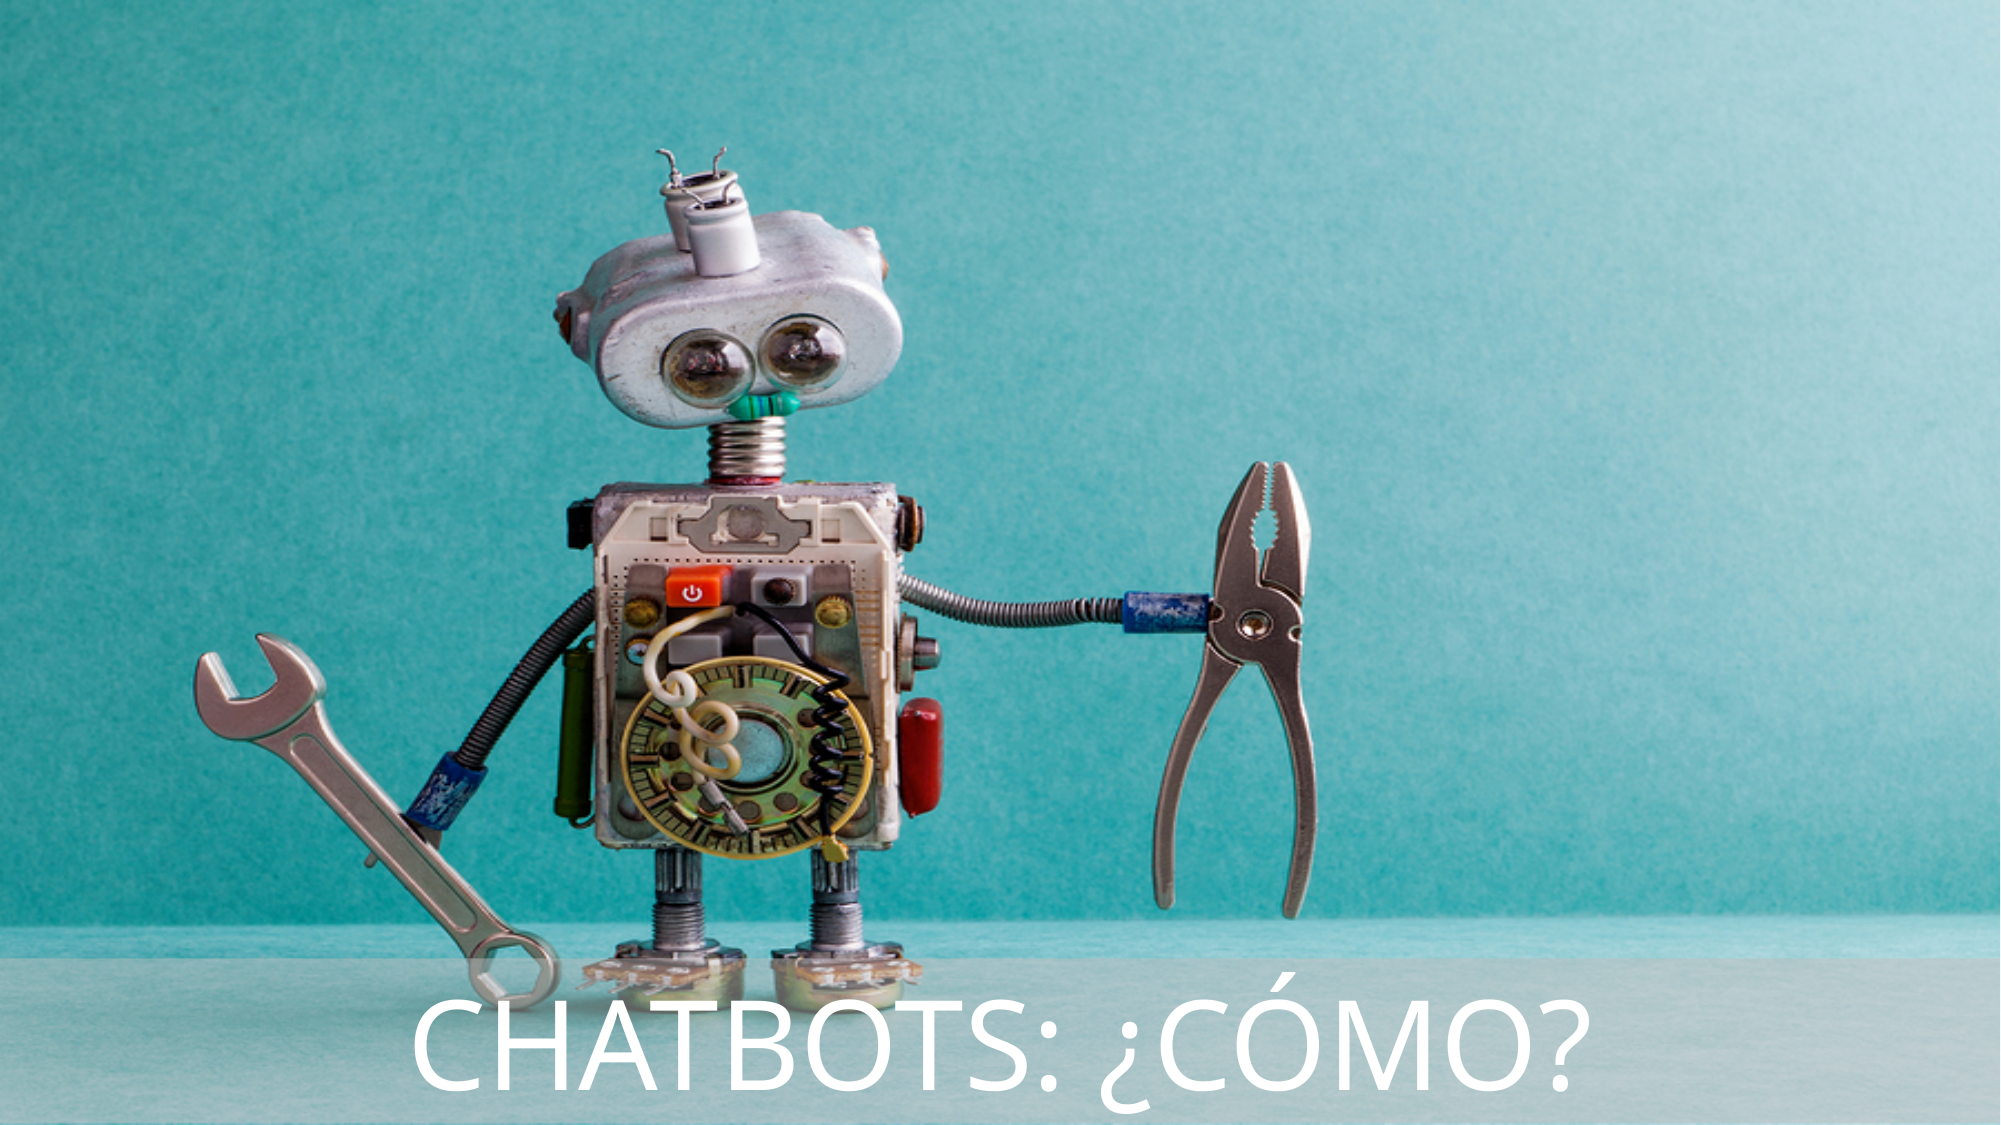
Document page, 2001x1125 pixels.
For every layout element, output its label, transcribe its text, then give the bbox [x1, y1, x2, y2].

text_box CHATBOTS: ¿CÓMO? [0, 958, 2000, 1124]
picture [0, 0, 2001, 1125]
